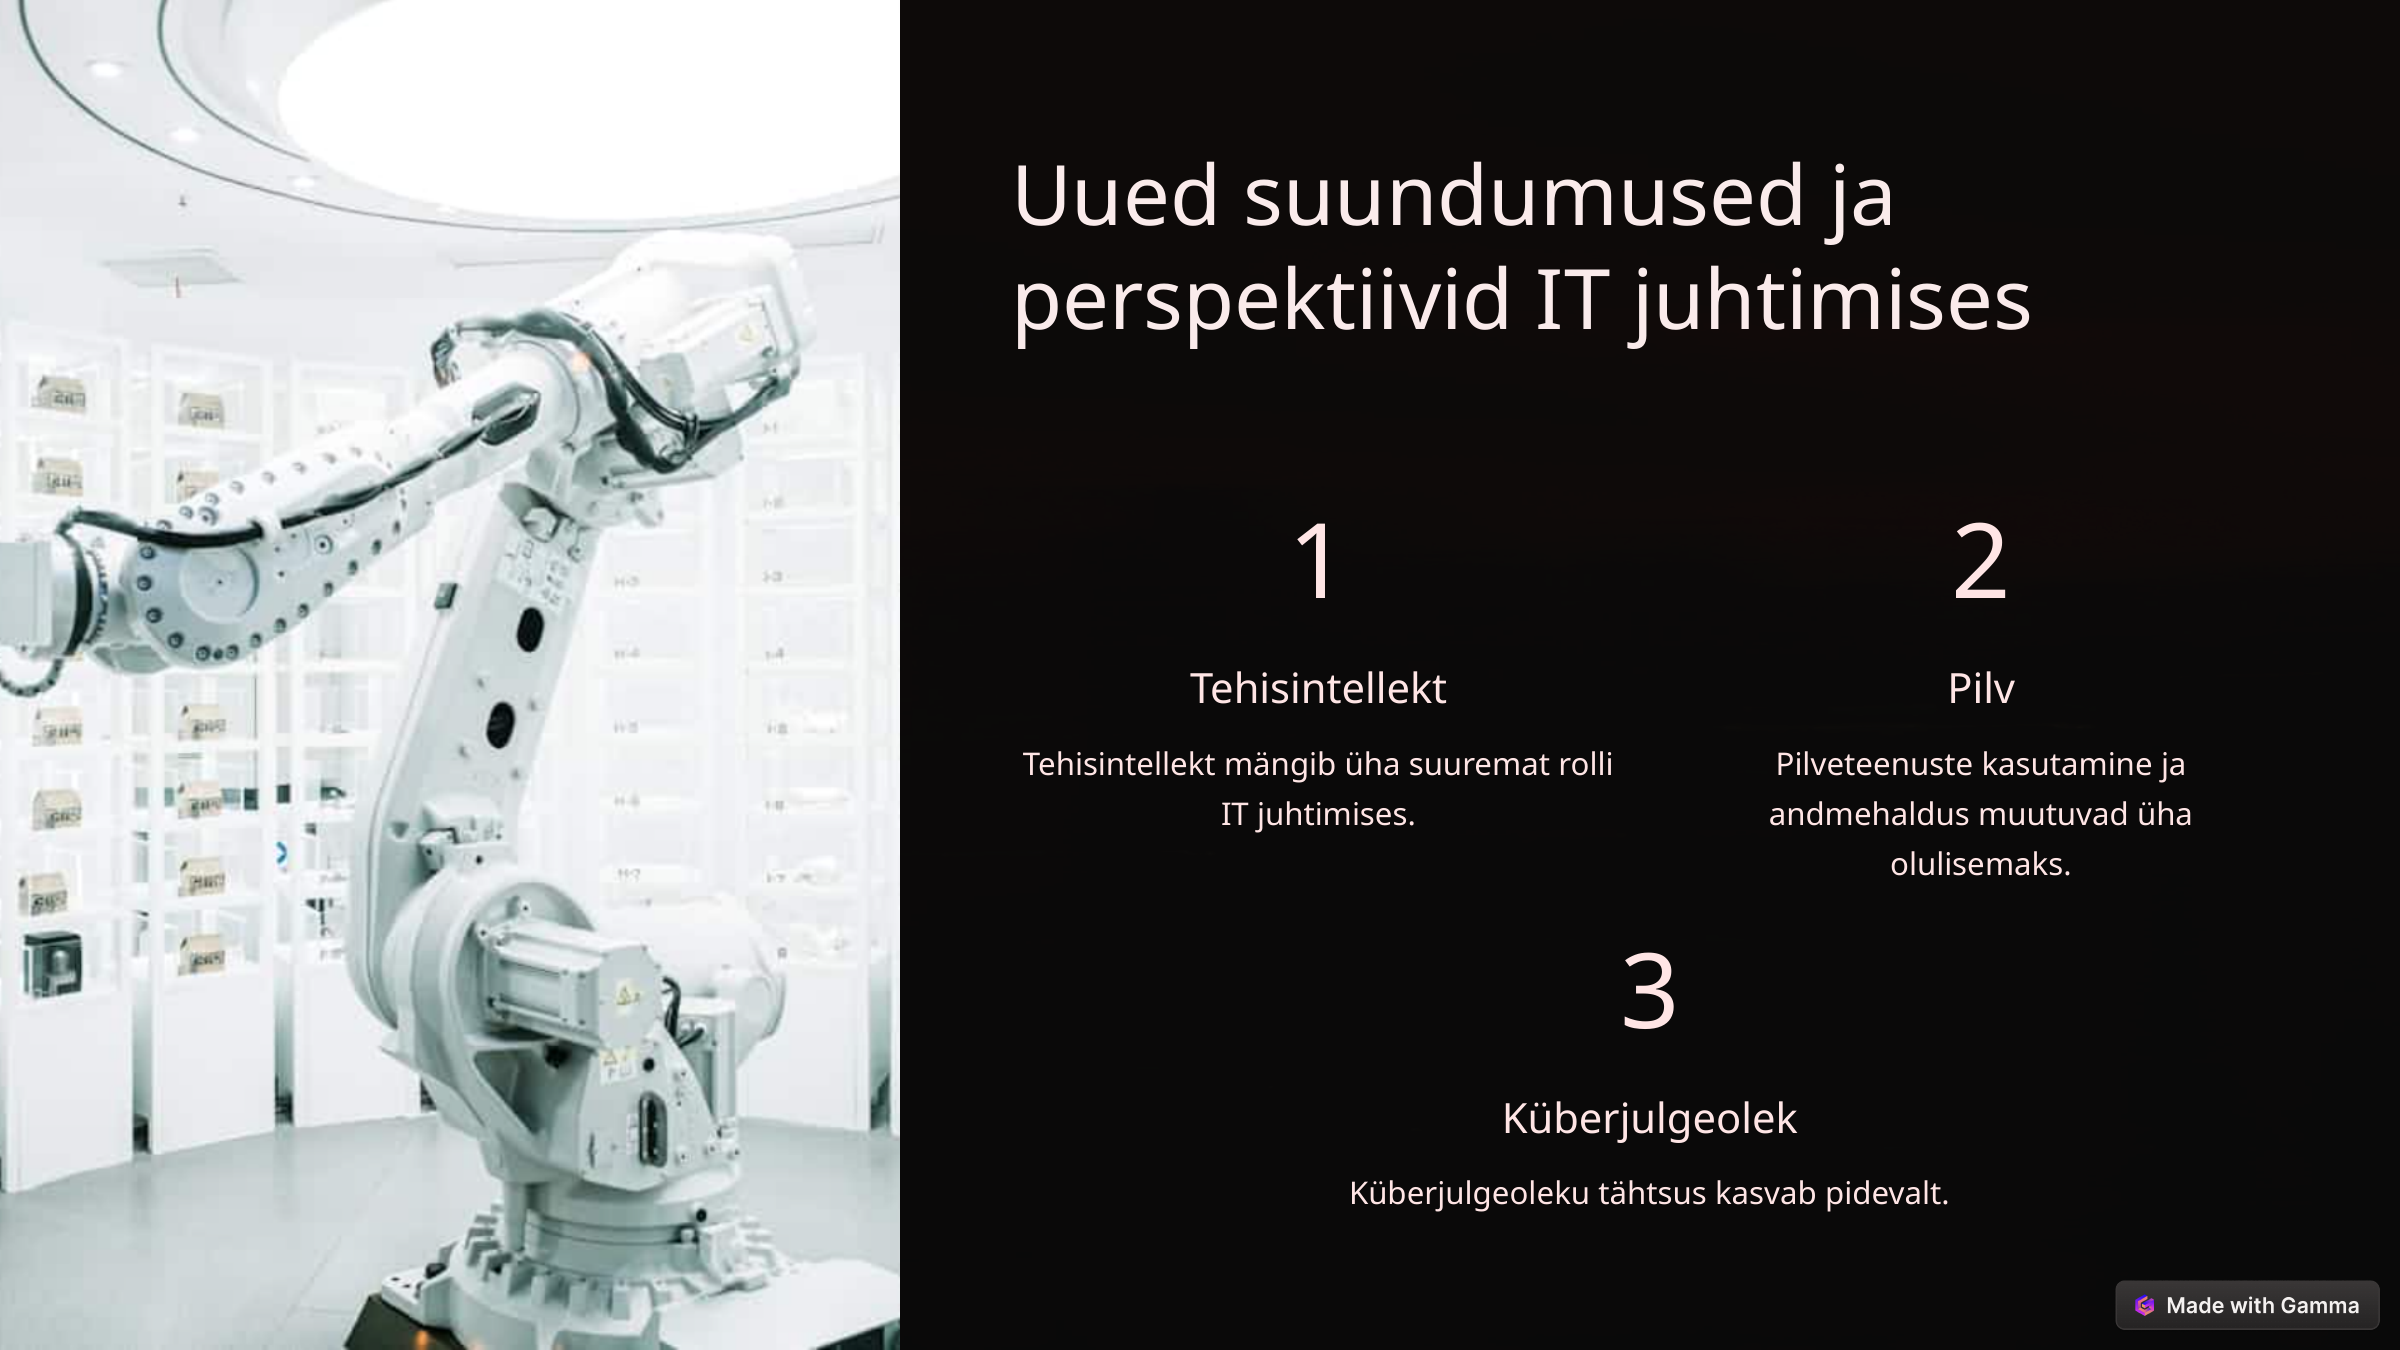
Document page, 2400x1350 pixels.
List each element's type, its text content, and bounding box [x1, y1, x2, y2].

text_box Pilveteenuste kasutamine ja andmehaldus muutuvad üha olulisemaks. [1673, 731, 2289, 834]
text_box Pilv [1771, 660, 2191, 713]
text_box 3 [1342, 944, 1958, 1050]
text_box 1 [1011, 515, 1627, 621]
picture [0, 0, 900, 1350]
text_box Uued suundumused ja perspektiivid IT juhtimises [1011, 138, 2289, 452]
text_box 2 [1673, 515, 2289, 621]
text_box Küberjulgeoleku tähtsus kasvab pidevalt. [1342, 1160, 1958, 1212]
text_box Tehisintellekt mängib üha suuremat rolli IT juhtimises. [1011, 731, 1627, 834]
picture [2106, 1271, 2389, 1339]
text_box Tehisintellekt [1109, 660, 1528, 713]
text_box Küberjulgeolek [1440, 1089, 1860, 1142]
